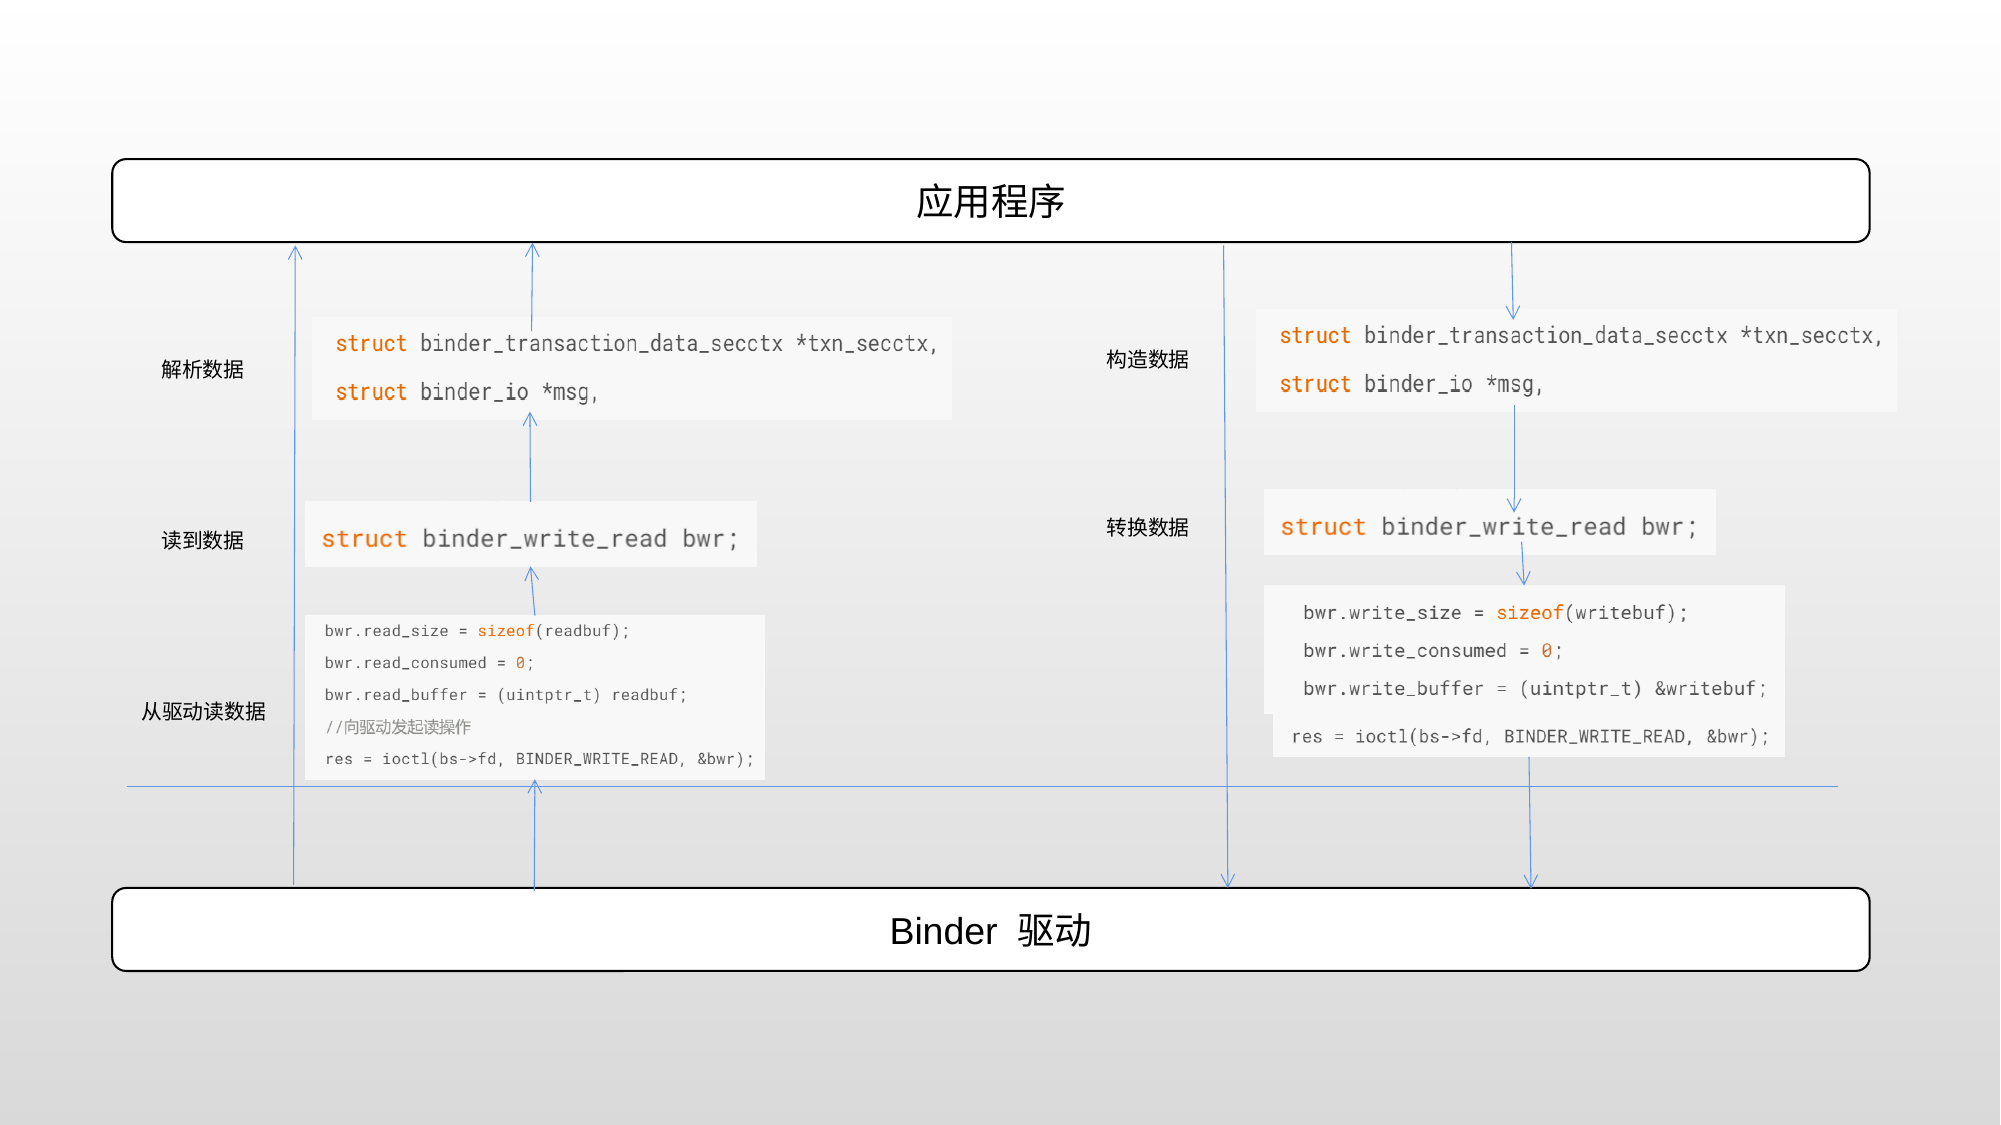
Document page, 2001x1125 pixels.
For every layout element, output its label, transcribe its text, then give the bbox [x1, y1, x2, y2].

picture [1256, 309, 1897, 412]
text_box 读到数据 [146, 519, 264, 560]
picture [304, 501, 757, 567]
picture [312, 317, 952, 420]
picture [1264, 585, 1785, 757]
text_box 从驱动读数据 [126, 690, 284, 731]
picture [1264, 489, 1716, 555]
text_box 应用程序 [111, 158, 1871, 244]
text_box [1521, 541, 1525, 586]
text_box Binder 驱动 [111, 886, 1871, 973]
text_box 转换数据 [1092, 507, 1210, 548]
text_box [530, 566, 535, 616]
text_box 构造数据 [1092, 339, 1210, 379]
text_box 解析数据 [146, 348, 264, 389]
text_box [1223, 245, 1228, 889]
picture [304, 615, 765, 780]
